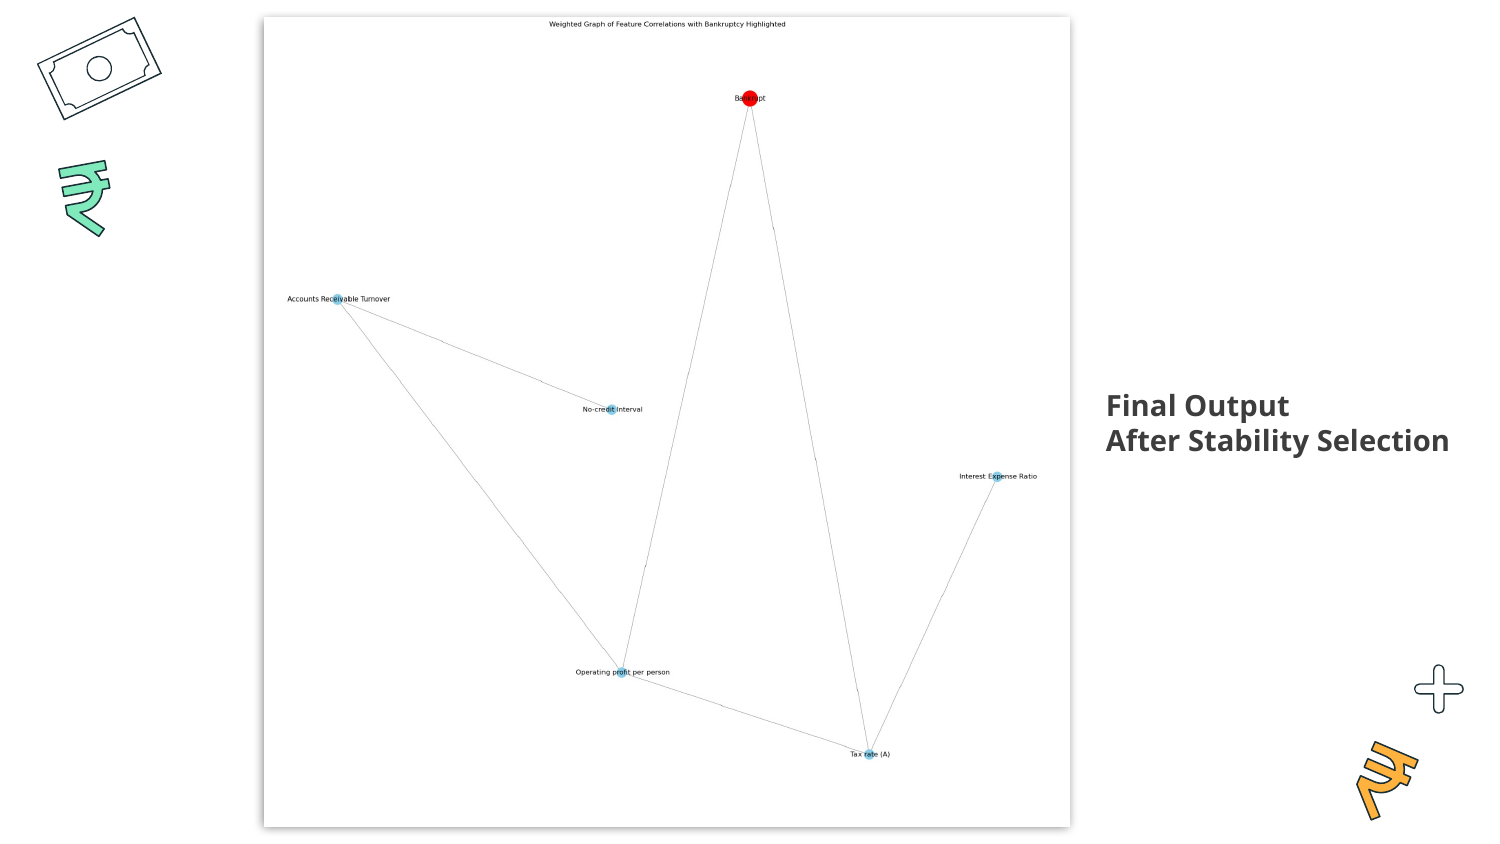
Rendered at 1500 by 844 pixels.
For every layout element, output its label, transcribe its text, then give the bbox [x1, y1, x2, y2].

picture [263, 17, 1070, 827]
text_box Final Output After Stability Selection [1090, 372, 1478, 472]
